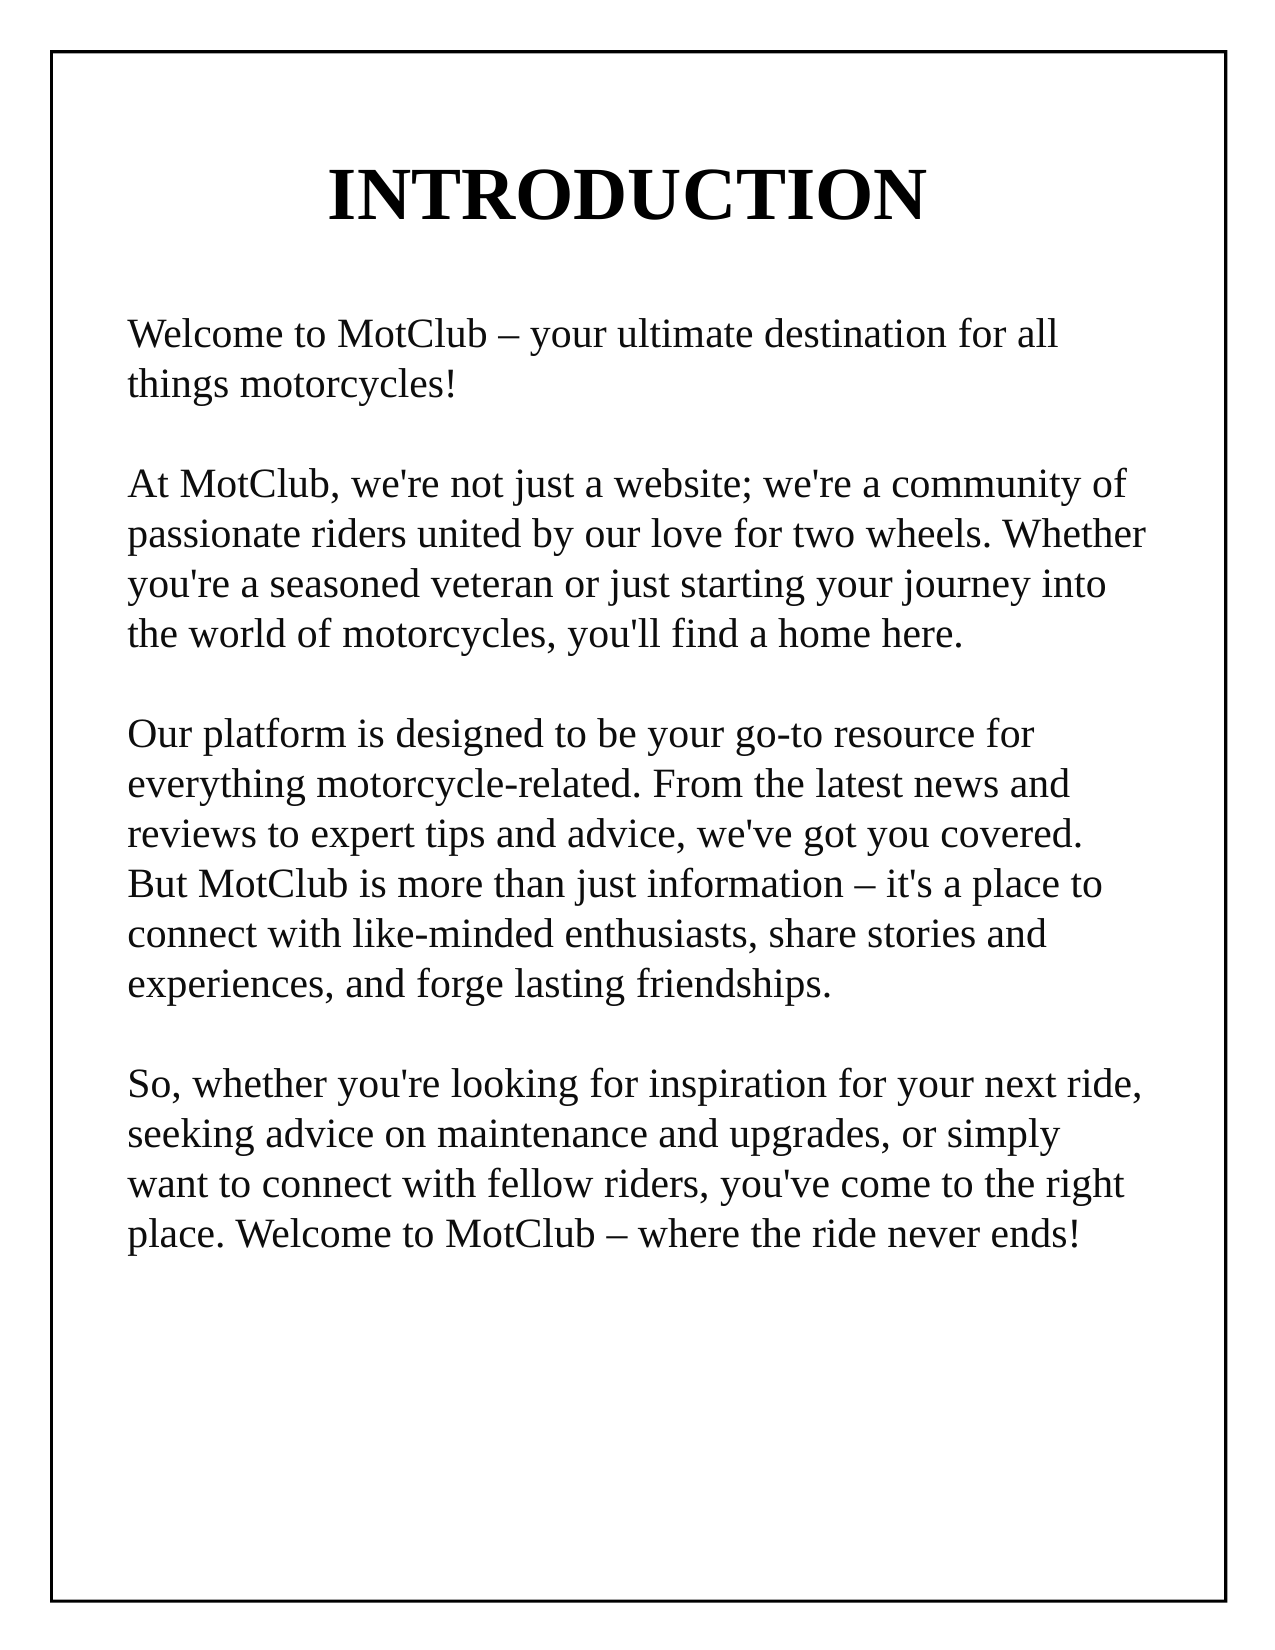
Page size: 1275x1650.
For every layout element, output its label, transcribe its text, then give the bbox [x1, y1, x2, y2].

text_box INTRODUCTION [112, 137, 1163, 243]
text_box Welcome to MotClub – your ultimate destination for all things motorcycles! At MotClub, we're not just a website; we're a community of passionate riders united by our love for two wheels. Whether you're a seasoned veteran or just starting your journey into the world of motorcycles, you'll find a home here. Our platform is designed to be your go-to resource for everything motorcycle-related. From the latest news and reviews to expert tips and advice, we've got you covered. But MotClub is more than just information – it's a place to connect with like-minded enthusiasts, share stories and experiences, and forge lasting friendships. So, whether you're looking for inspiration for your next ride, seeking advice on maintenance and upgrades, or simply want to connect with fellow riders, you've come to the right place. Welcome to MotClub – where the ride never ends! [112, 297, 1163, 1264]
text_box [50, 50, 1228, 1603]
